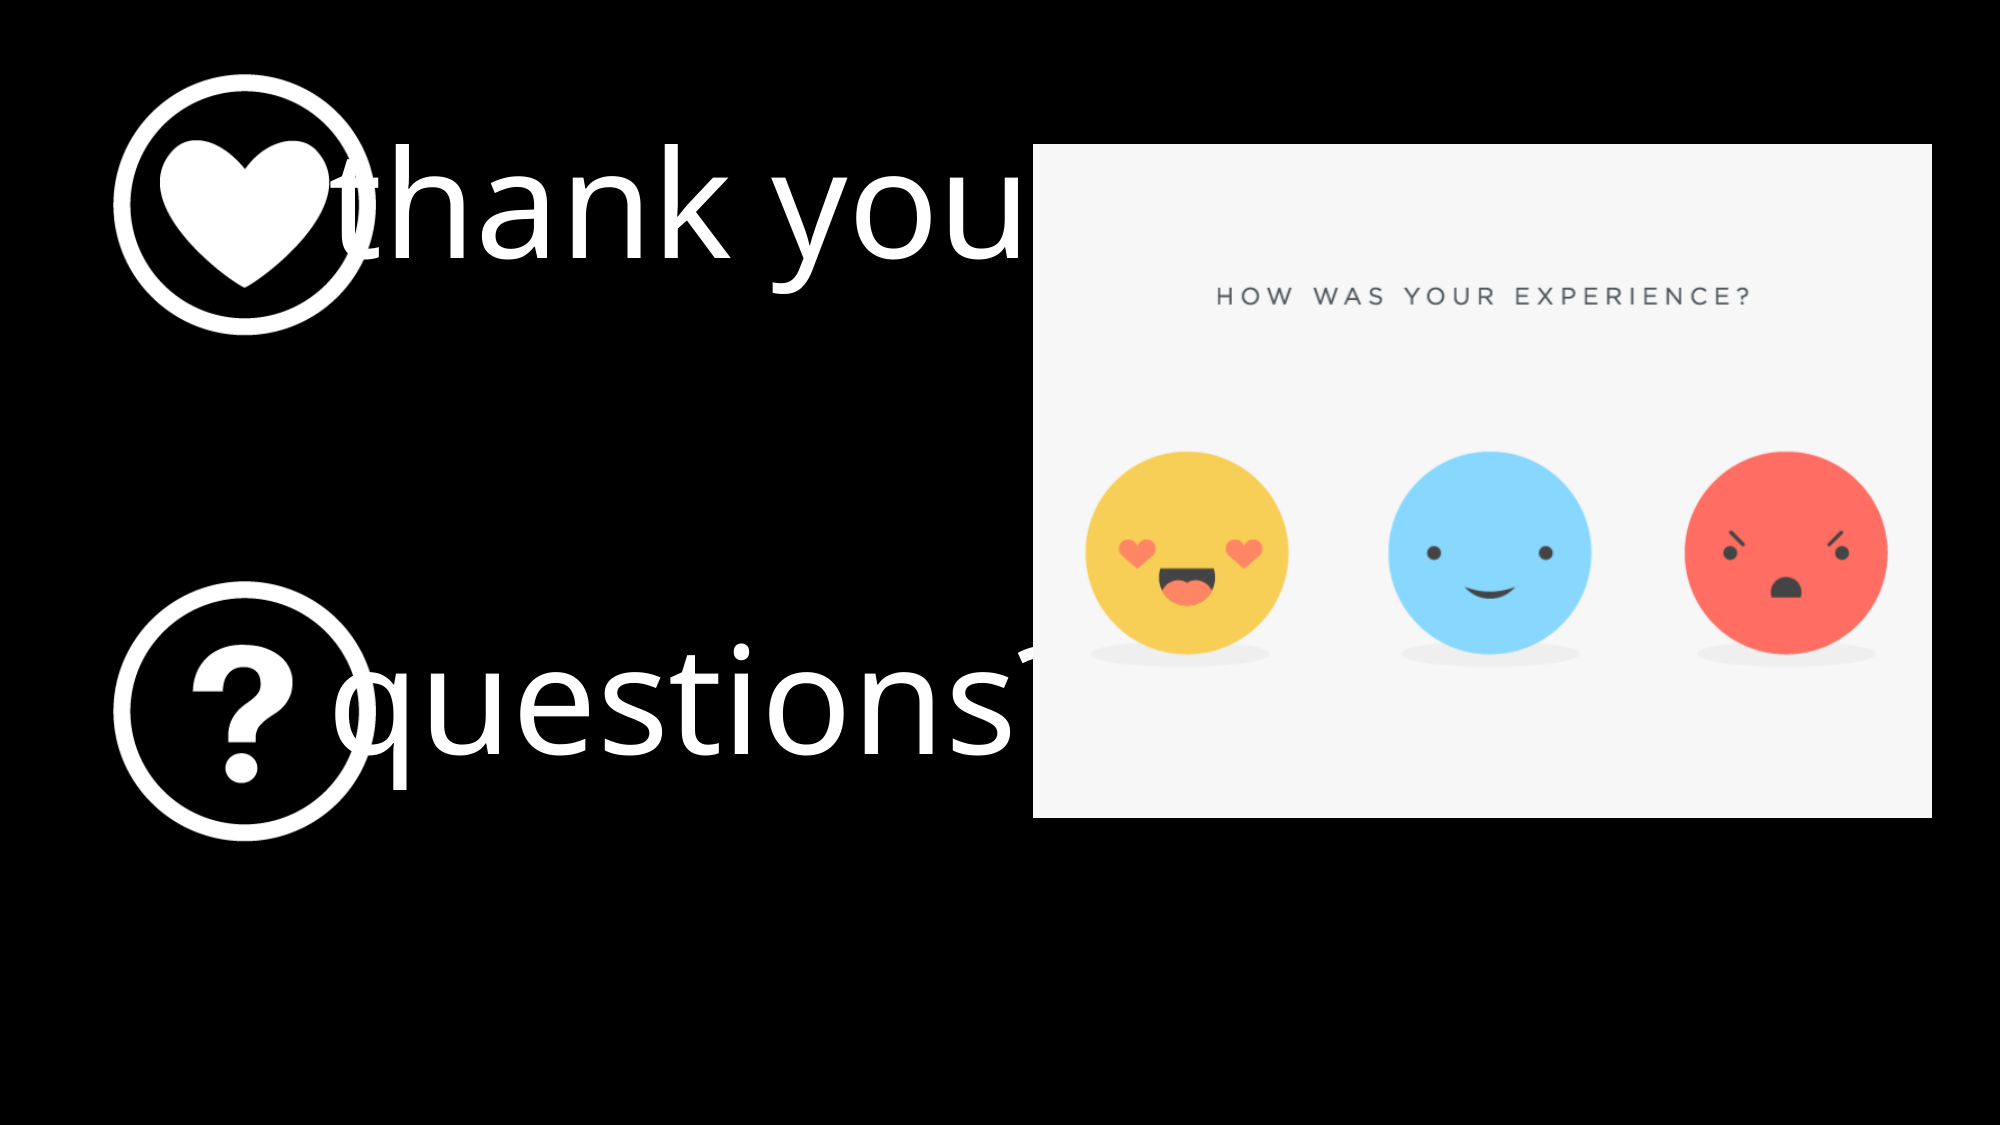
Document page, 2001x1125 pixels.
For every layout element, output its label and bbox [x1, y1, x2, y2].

picture [1033, 144, 1932, 818]
picture [111, 578, 378, 845]
picture [111, 71, 378, 339]
picture [355, 188, 378, 249]
picture [349, 683, 378, 745]
